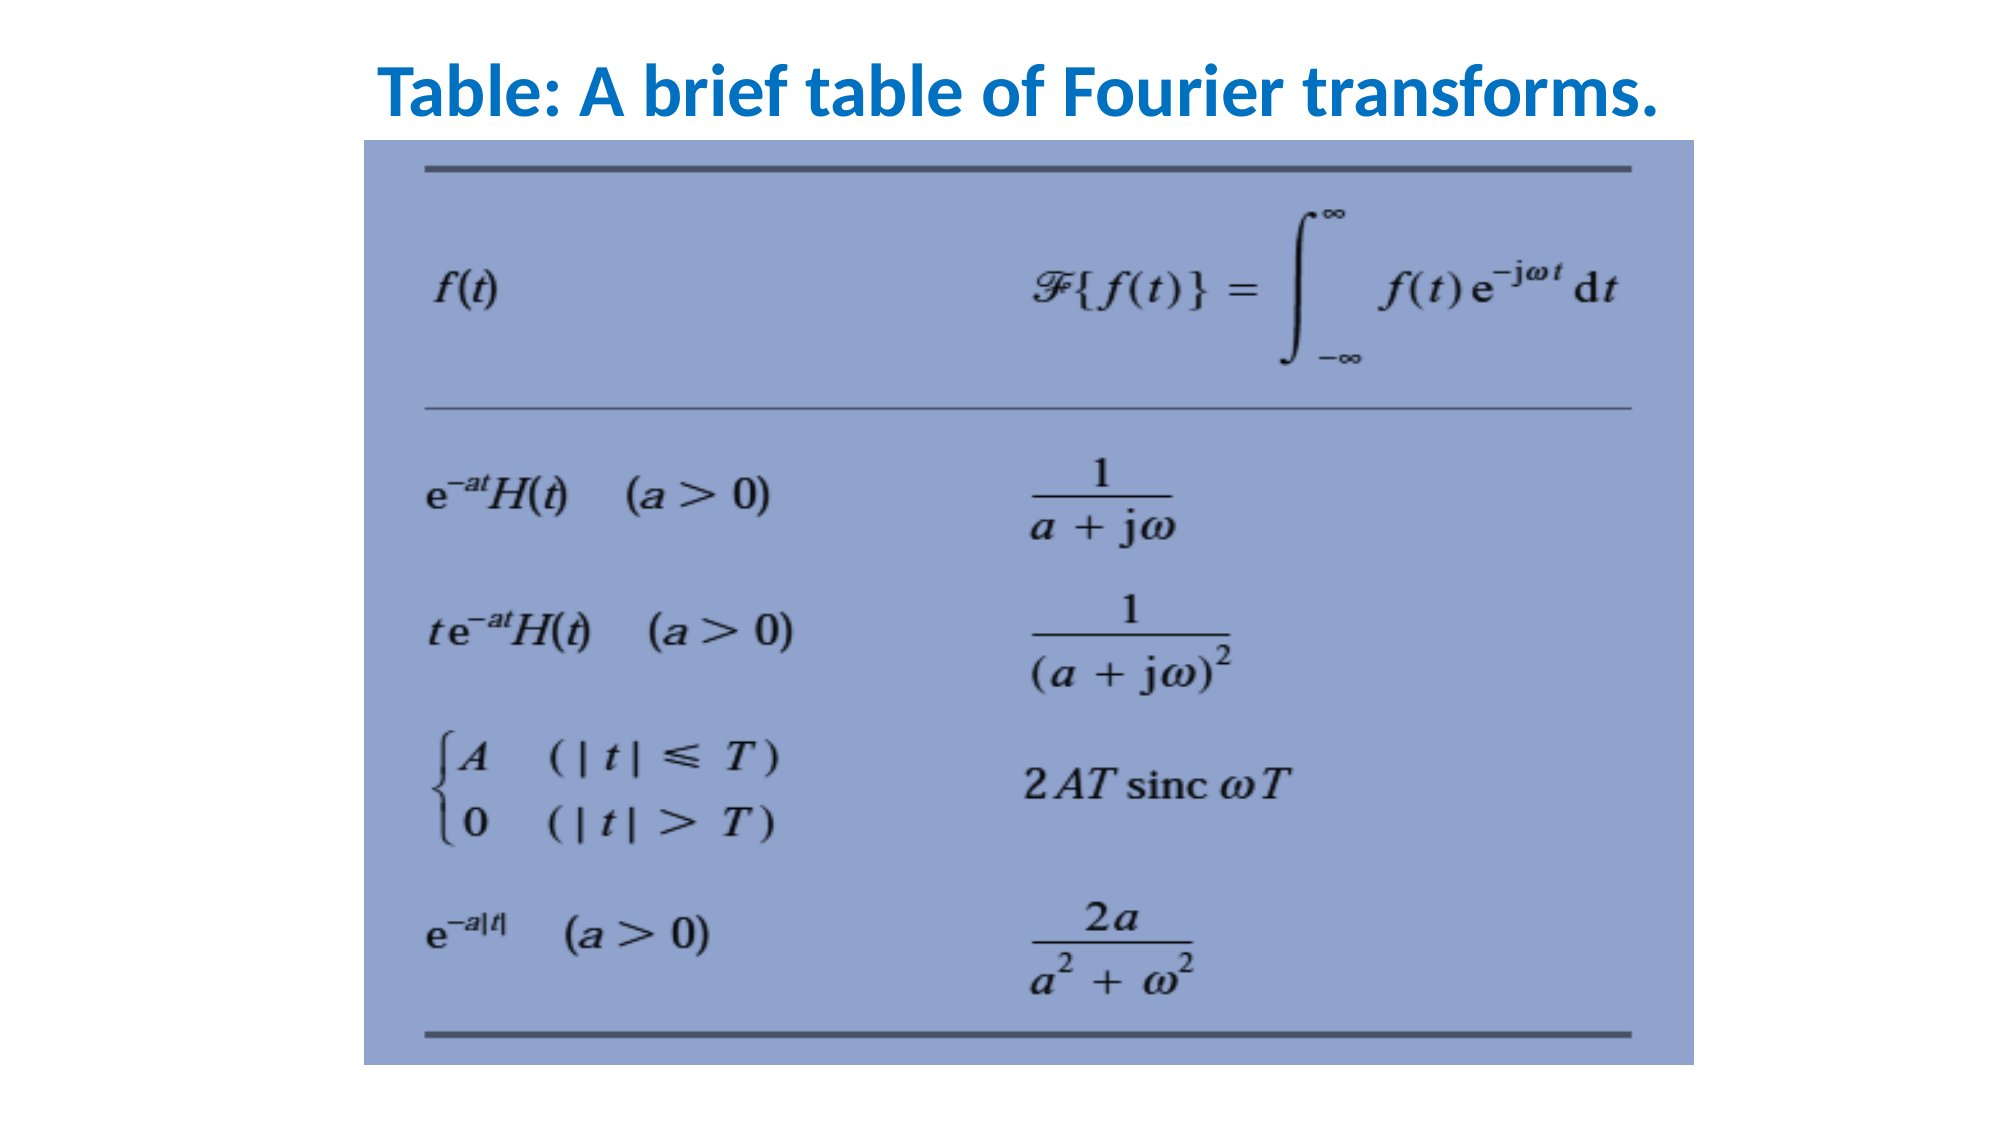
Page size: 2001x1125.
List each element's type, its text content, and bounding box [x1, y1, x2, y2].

picture [364, 140, 1694, 1065]
text_box Table: A brief table of Fourier transforms. [57, 34, 1982, 139]
